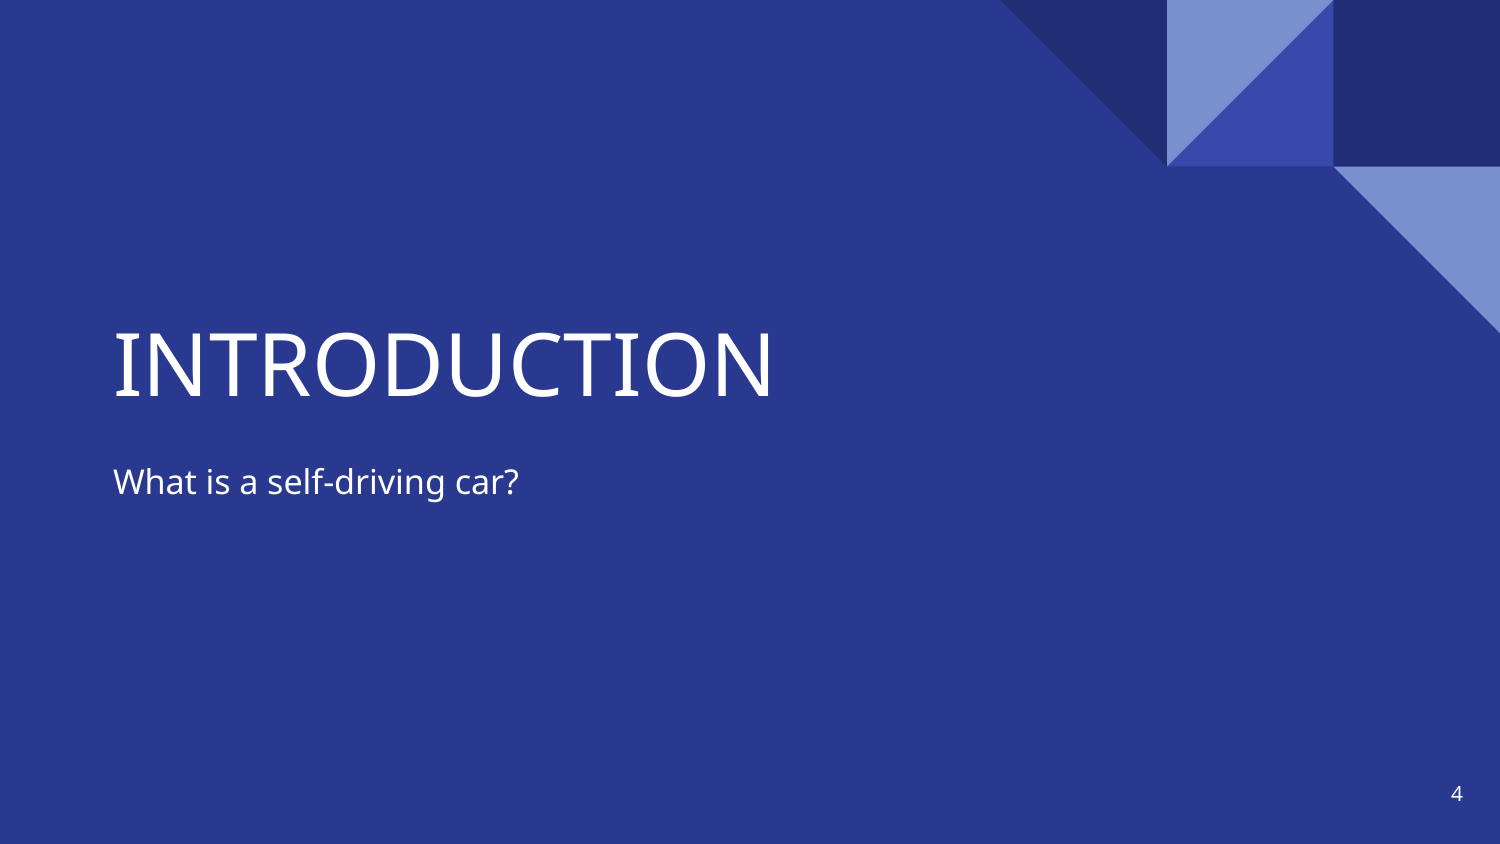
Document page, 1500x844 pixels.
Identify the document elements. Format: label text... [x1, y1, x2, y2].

title INTRODUCTION [98, 291, 1447, 429]
subtitle What is a self-driving car? [98, 445, 1447, 517]
slide_number ‹#› [1387, 762, 1478, 828]
